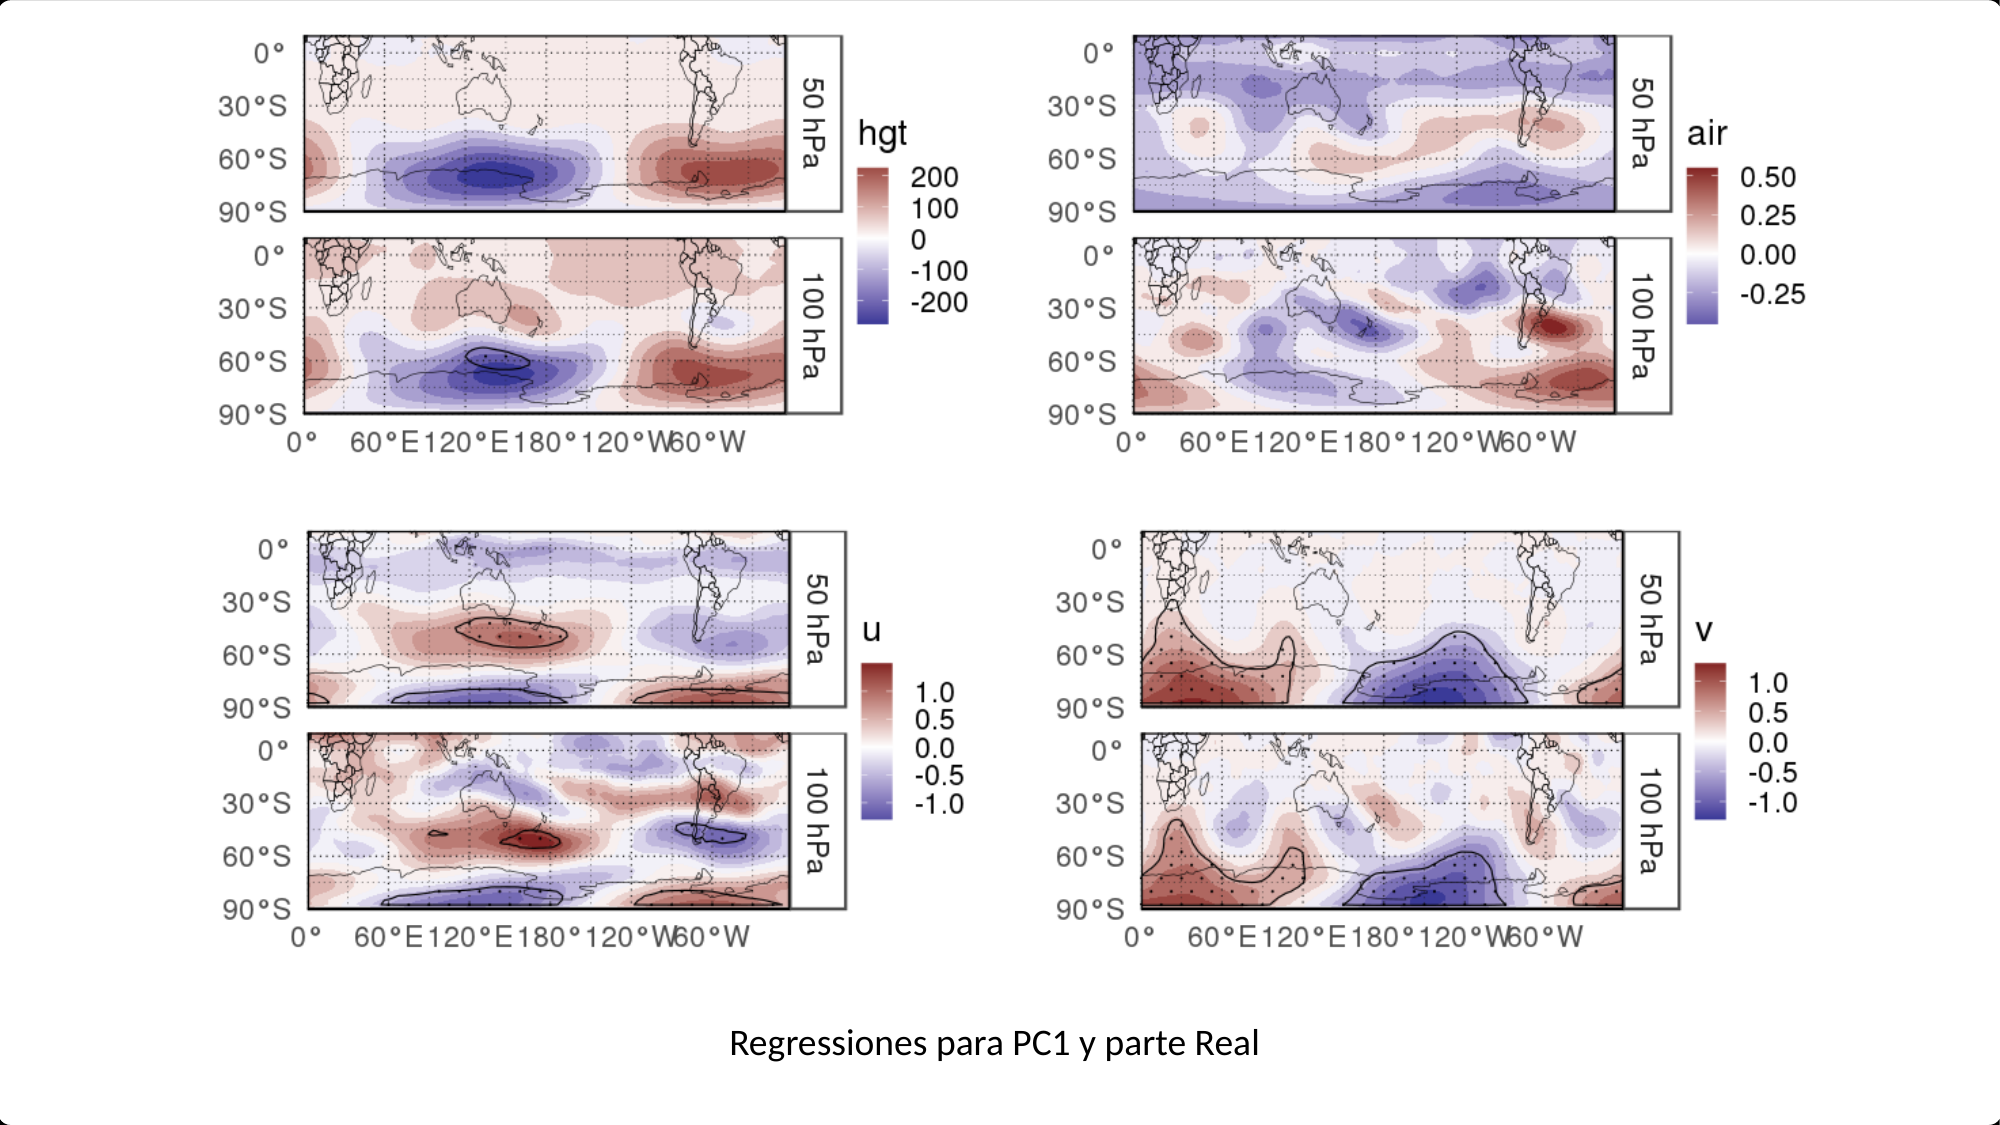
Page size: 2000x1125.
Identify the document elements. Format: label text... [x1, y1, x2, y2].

text_box Regressiones para PC1 y parte Real [29, 1010, 1961, 1094]
picture [160, 20, 1827, 1011]
